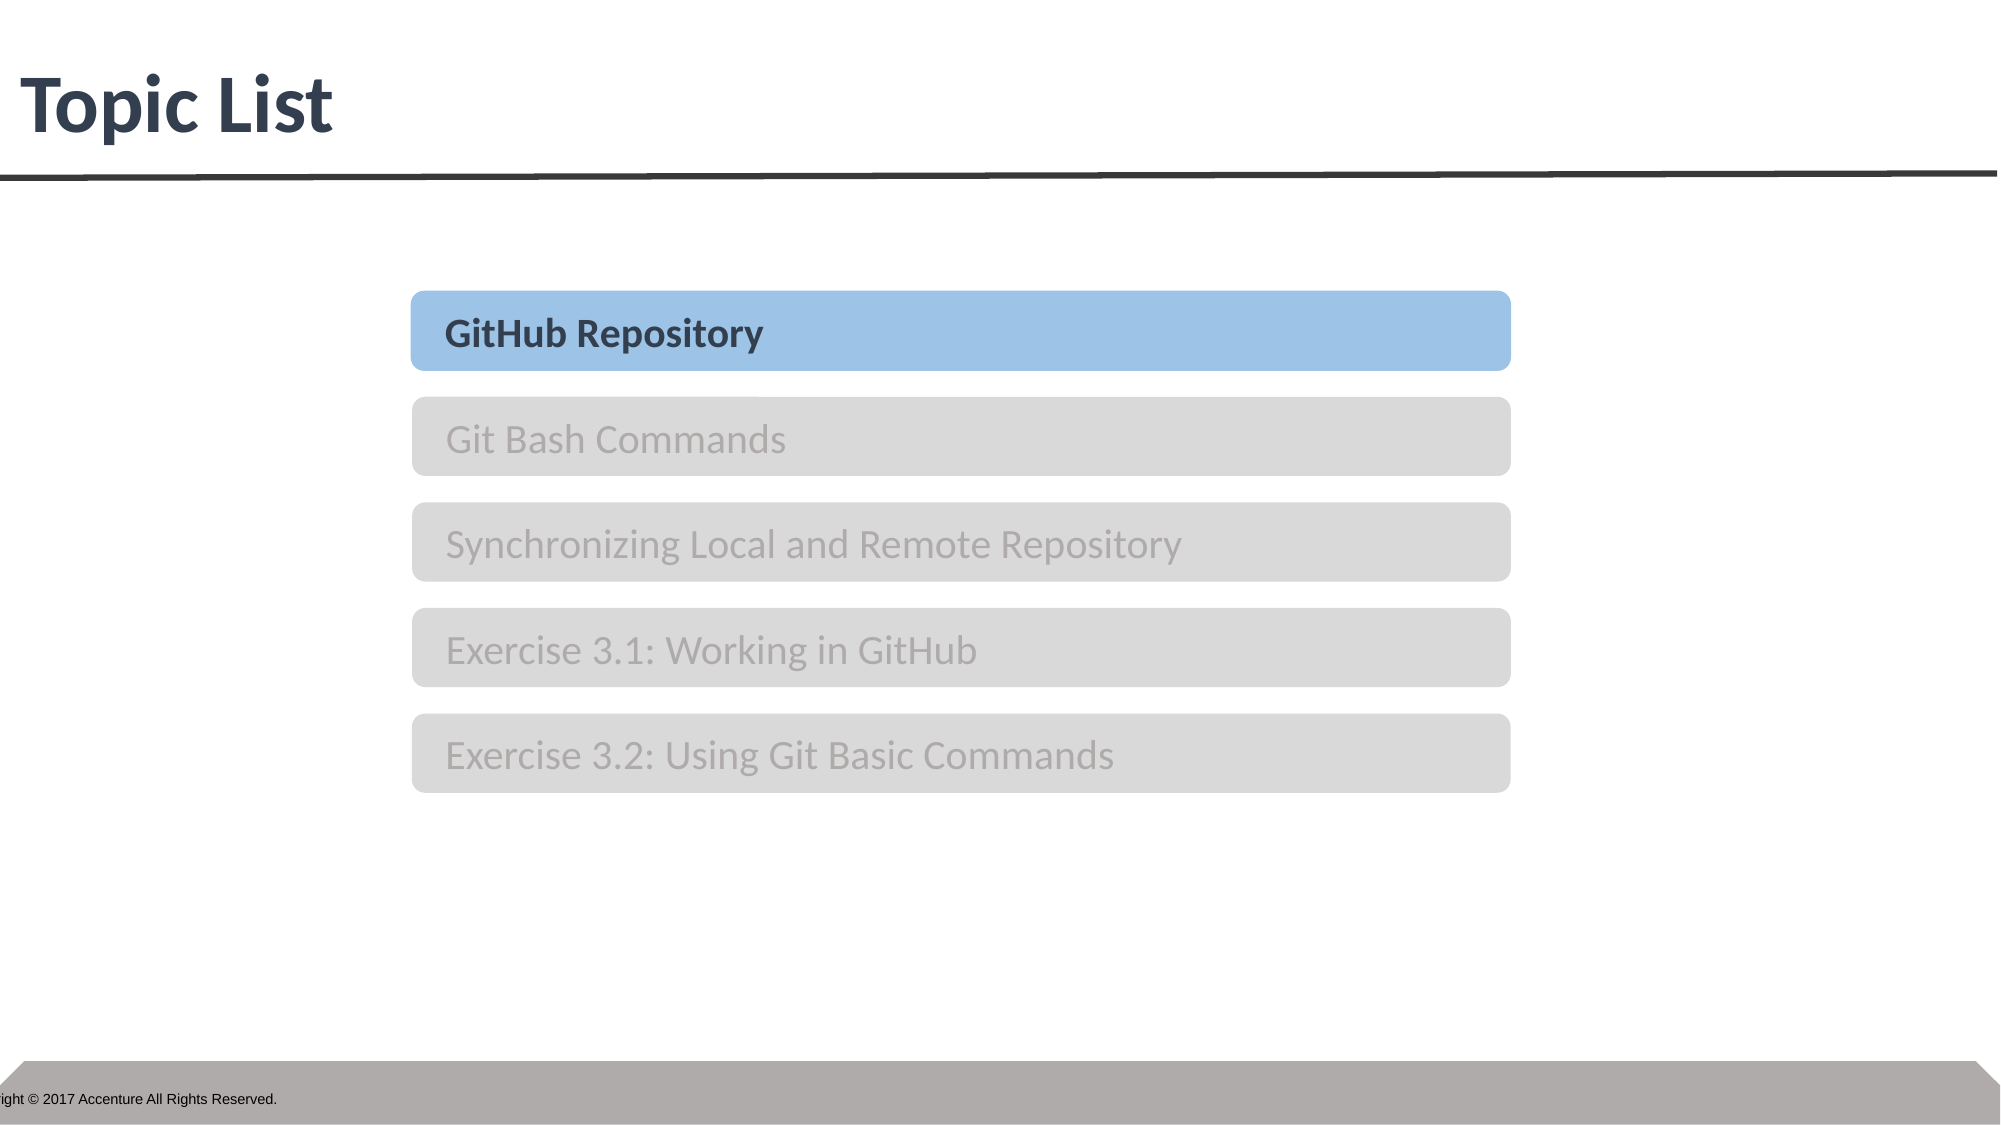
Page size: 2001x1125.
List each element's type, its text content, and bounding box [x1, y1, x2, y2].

text_box Synchronizing Local and Remote Repository [411, 501, 1512, 583]
text_box Exercise 3.1: Working in GitHub [411, 607, 1512, 688]
text_box Exercise 3.2: Using Git Basic Commands [411, 712, 1512, 794]
title Topic List [5, 53, 2000, 147]
text_box Git Bash Commands [411, 396, 1512, 477]
text_box GitHub Repository [410, 290, 1512, 371]
